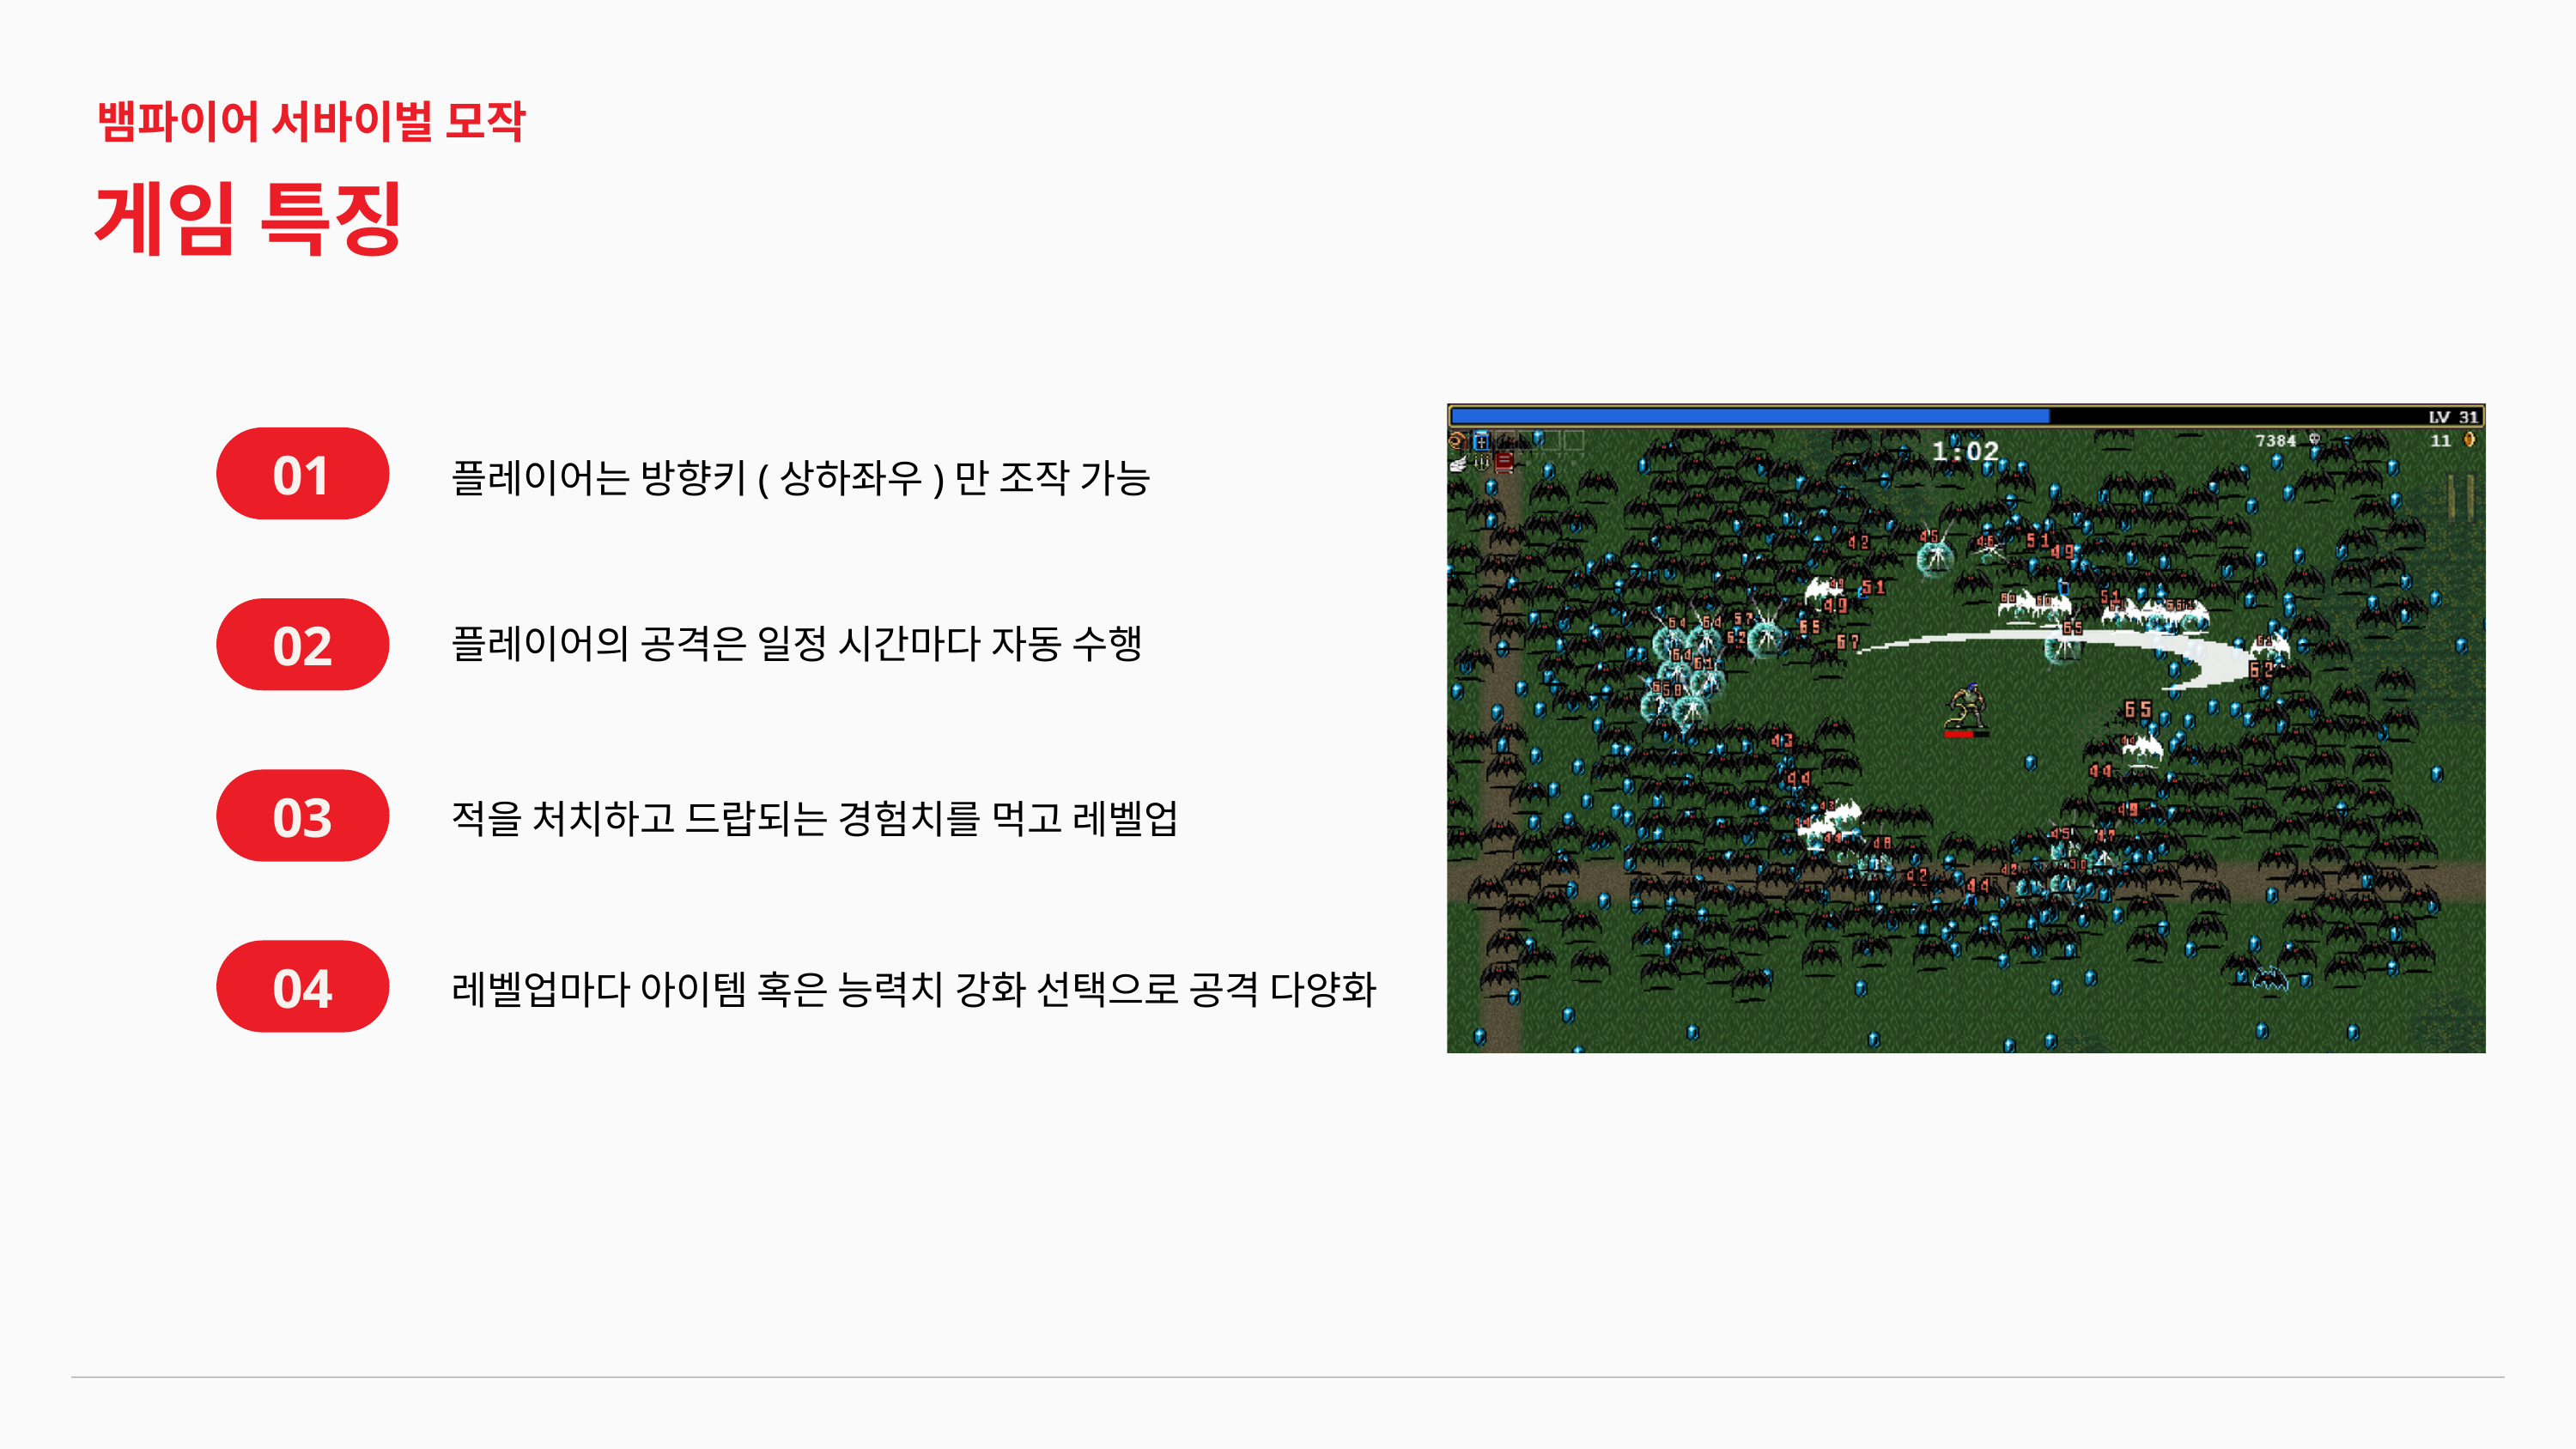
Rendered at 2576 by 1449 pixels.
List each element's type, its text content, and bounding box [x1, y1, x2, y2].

text_box 적을 처치하고 드랍되는 경험치를 먹고 레벨업 [451, 786, 1620, 842]
text_box [1447, 403, 2487, 1053]
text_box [216, 597, 390, 691]
text_box 레벨업마다 아이템 혹은 능력치 강화 선택으로 공격 다양화 [451, 957, 1620, 1013]
text_box 뱀파이어 서바이벌 모작 [96, 85, 534, 149]
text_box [216, 940, 390, 1033]
text_box 게임 특징 [92, 152, 411, 265]
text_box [216, 769, 390, 862]
text_box 플레이어는 방향키(상하좌우)만 조작 가능 [451, 446, 1620, 501]
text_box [216, 427, 390, 520]
text_box 플레이어의 공격은 일정 시간마다 자동 수행 [451, 611, 1620, 667]
